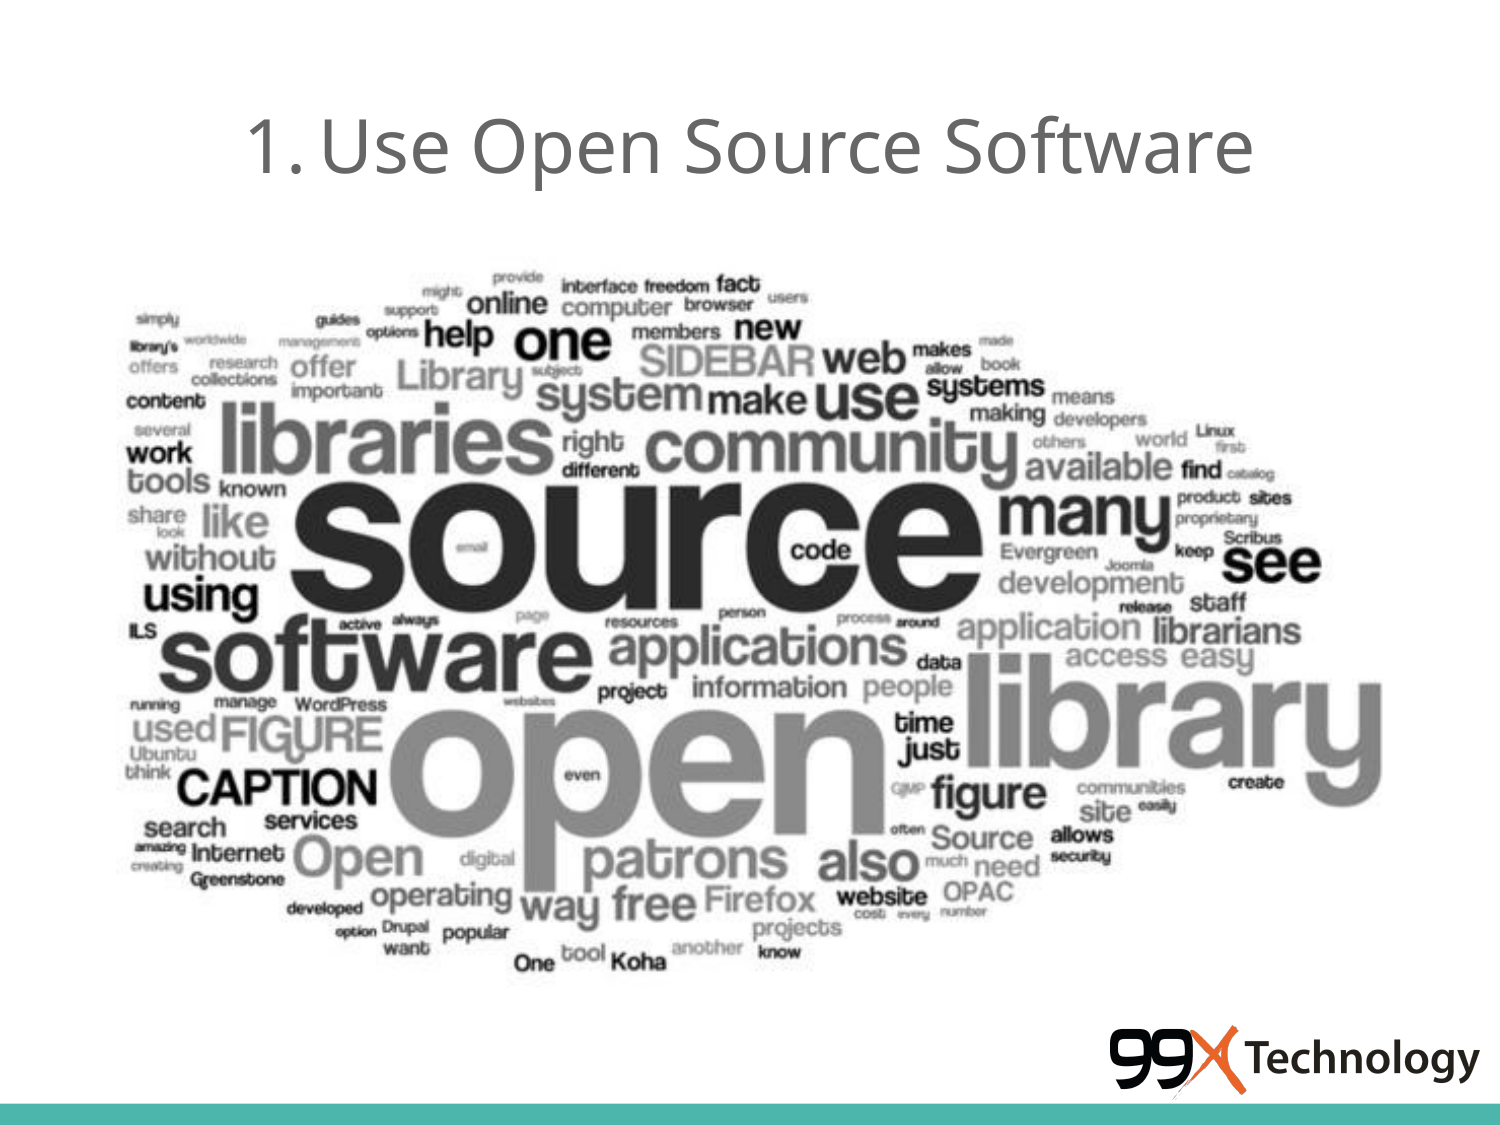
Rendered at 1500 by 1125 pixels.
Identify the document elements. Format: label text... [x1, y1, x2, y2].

picture [101, 241, 1399, 999]
picture [1110, 1025, 1480, 1101]
text_box Use Open Source Software [146, 17, 1354, 240]
